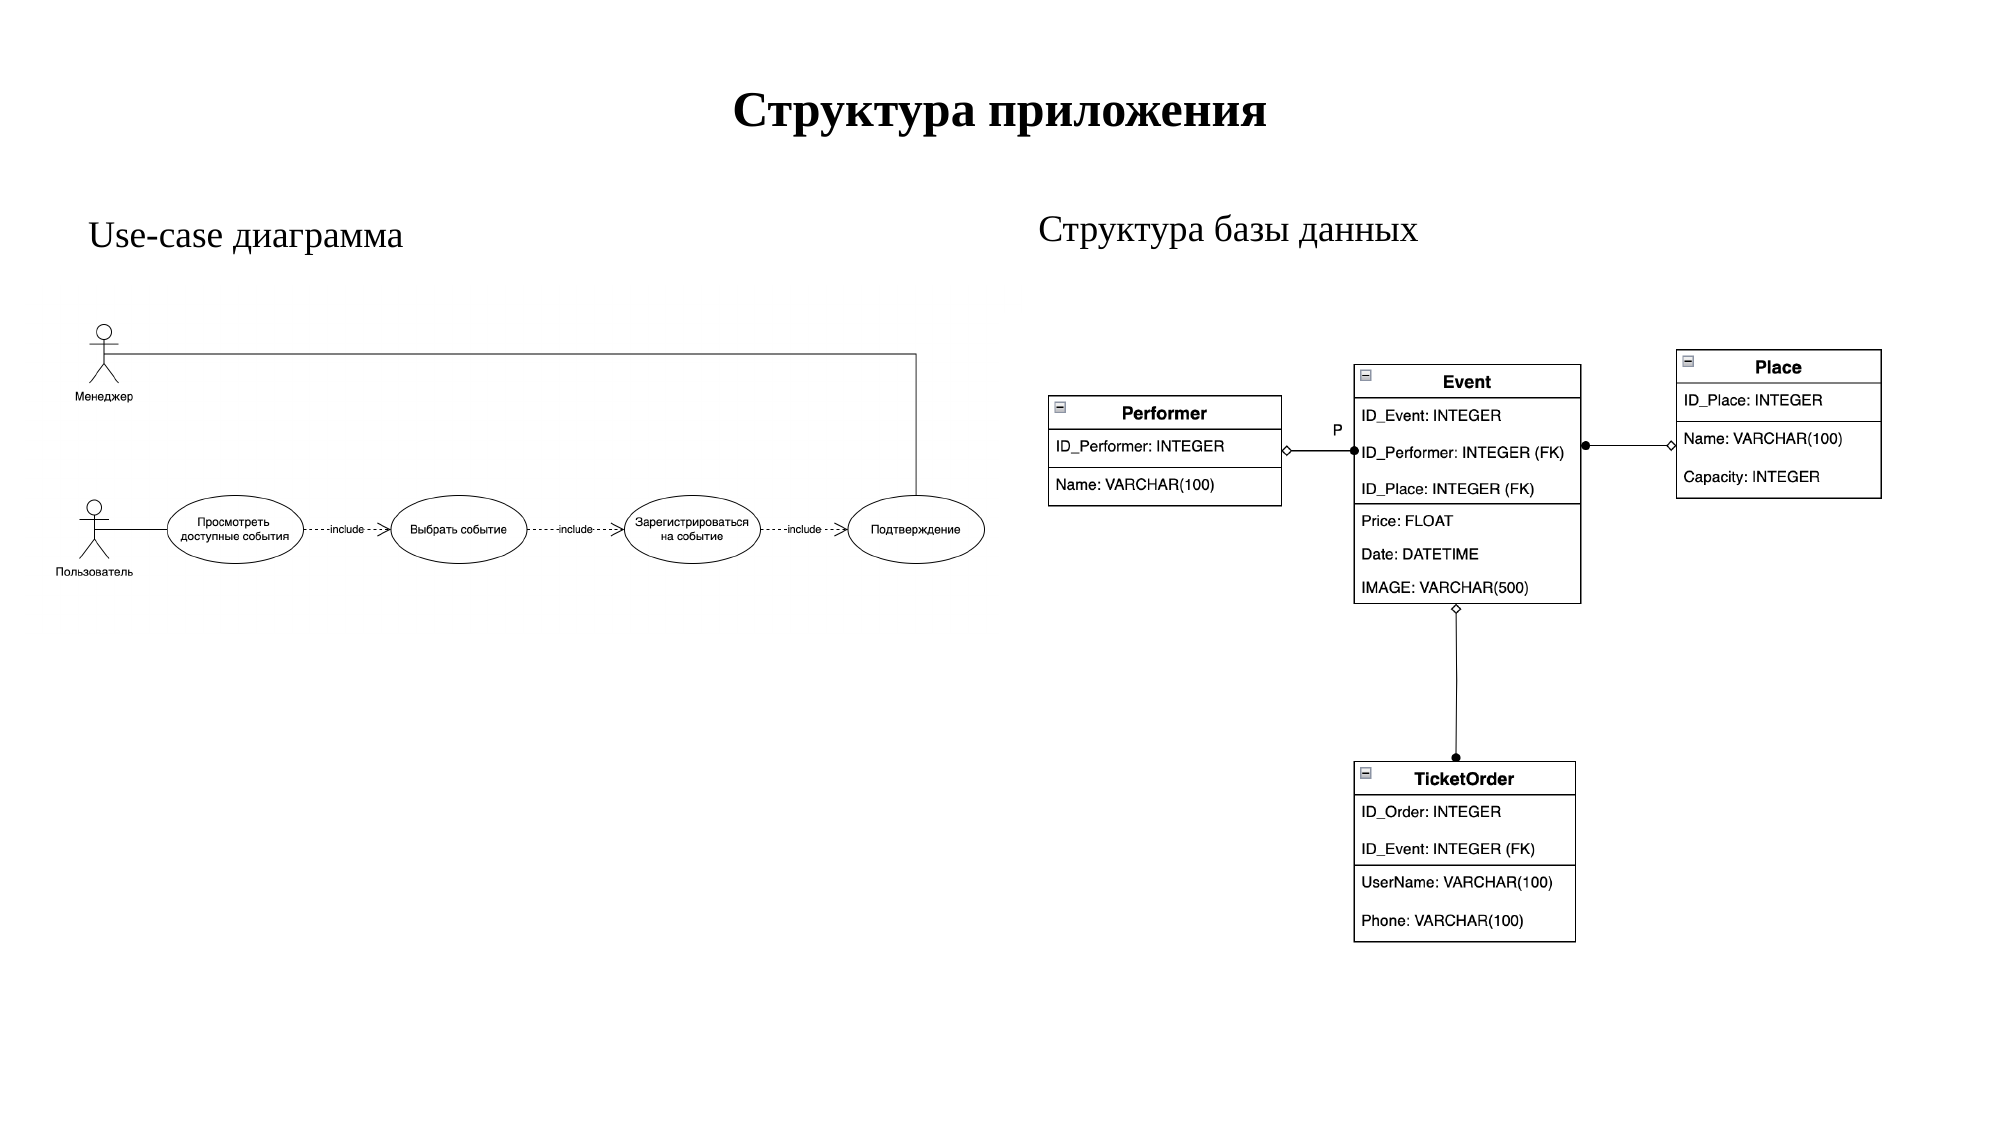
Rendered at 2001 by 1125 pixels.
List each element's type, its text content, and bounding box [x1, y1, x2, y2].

text_box Структура приложения [137, 59, 1863, 160]
text_box Use-case диаграмма [73, 202, 419, 263]
text_box Структура базы данных [1023, 196, 1434, 257]
picture [25, 285, 1975, 1001]
